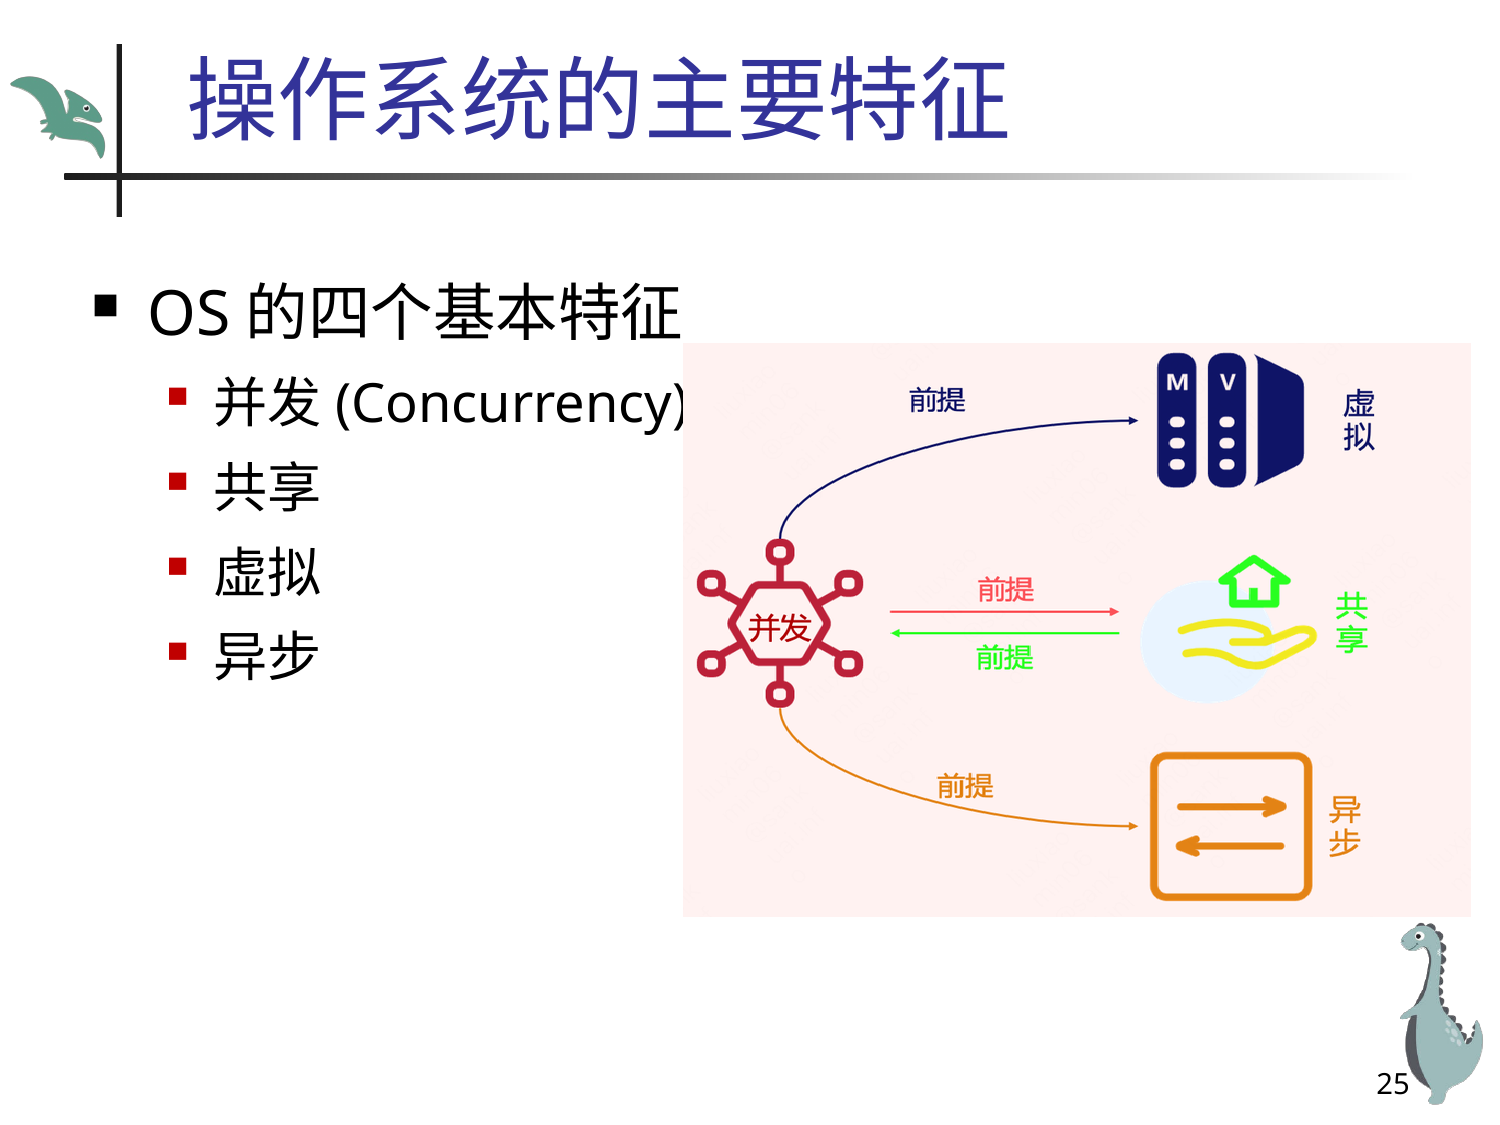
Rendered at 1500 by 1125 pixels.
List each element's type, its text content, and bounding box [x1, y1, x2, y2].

picture [1399, 922, 1484, 1105]
picture [10, 52, 119, 178]
title 操作系统的主要特征 [171, 36, 1459, 160]
list OS的四个基本特征 并发(Concurrency) 共享 虚拟 异步 [76, 255, 727, 829]
slide_number 25 [1112, 1037, 1426, 1113]
picture [683, 343, 1471, 918]
